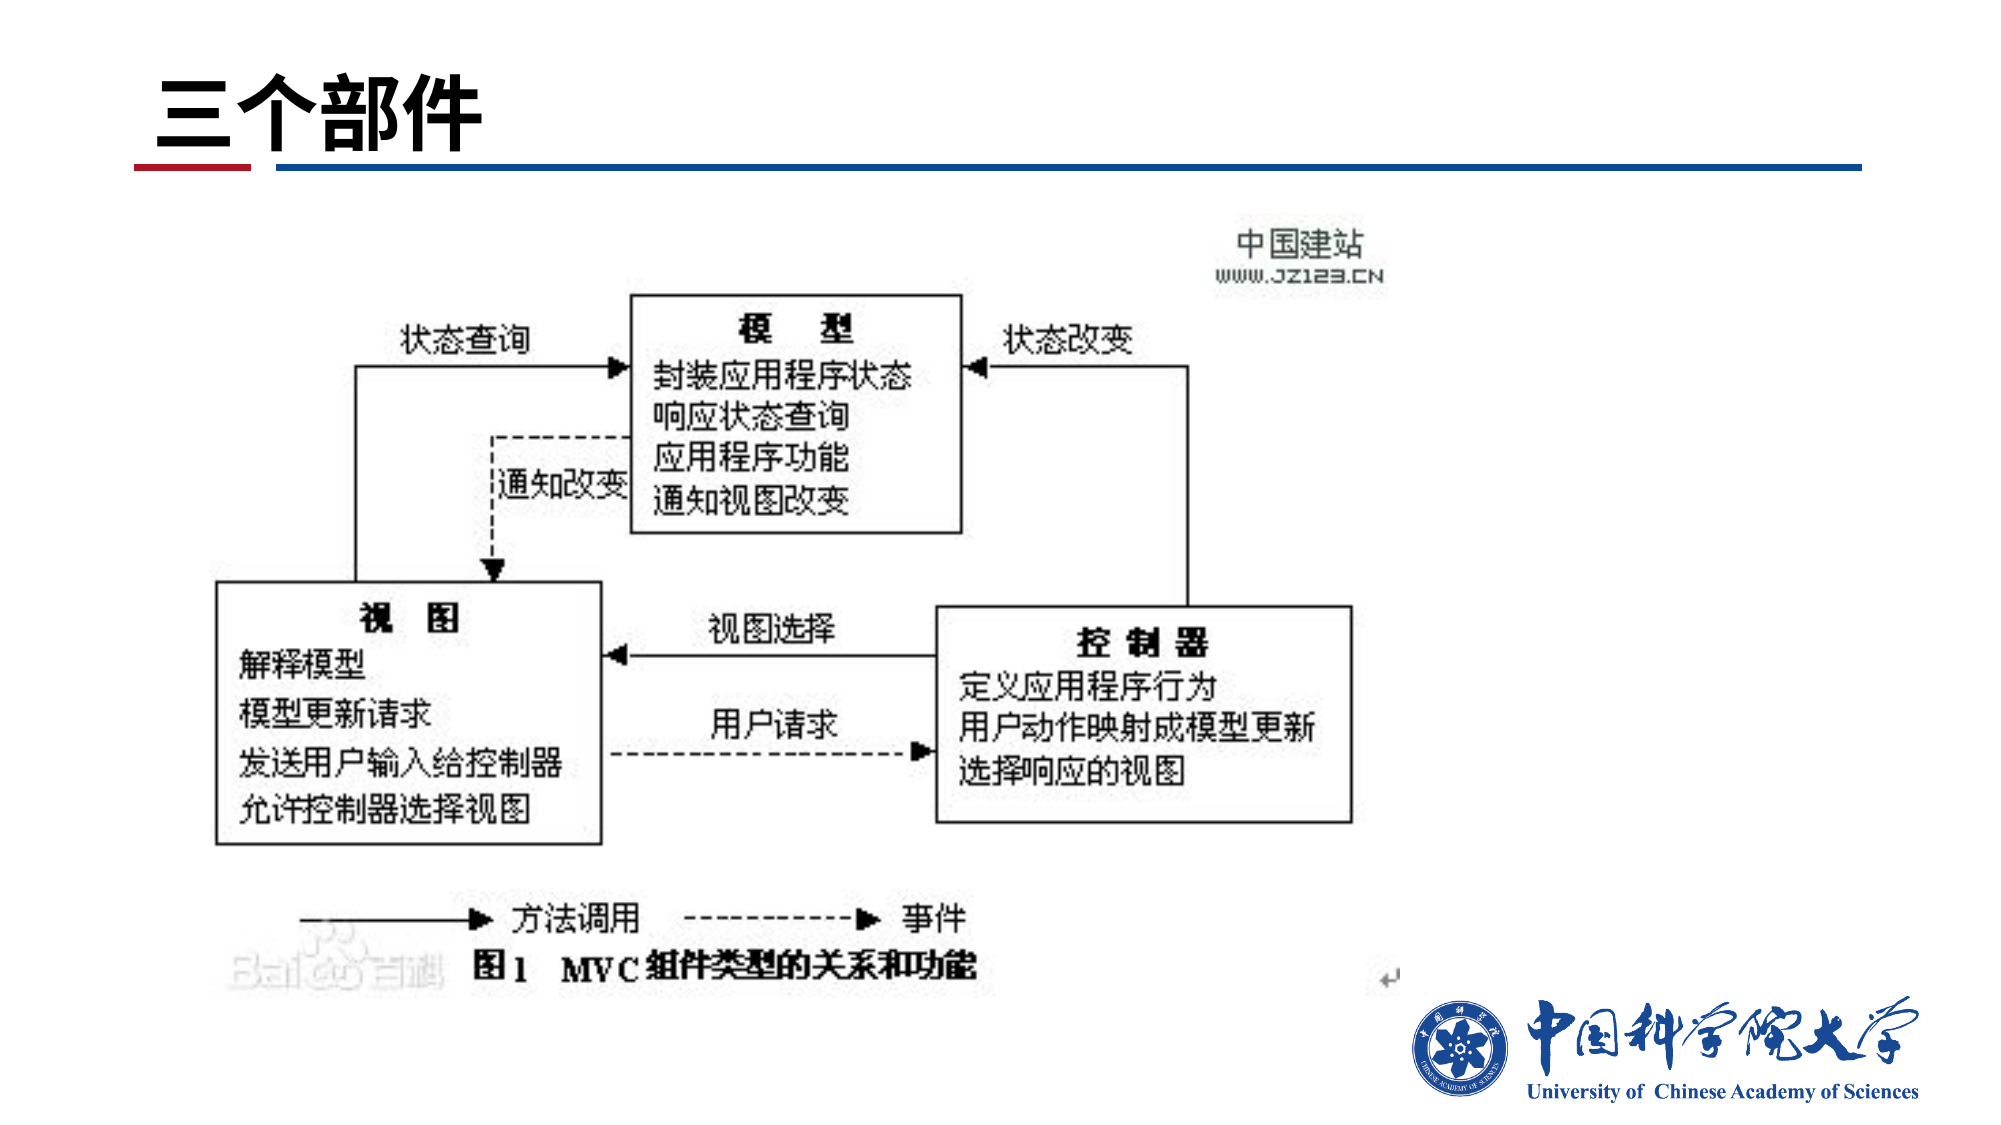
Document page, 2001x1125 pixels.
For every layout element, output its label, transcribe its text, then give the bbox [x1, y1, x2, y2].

title 三个部件 [137, 1, 1863, 170]
picture [1412, 996, 1919, 1103]
picture [167, 213, 1400, 1032]
